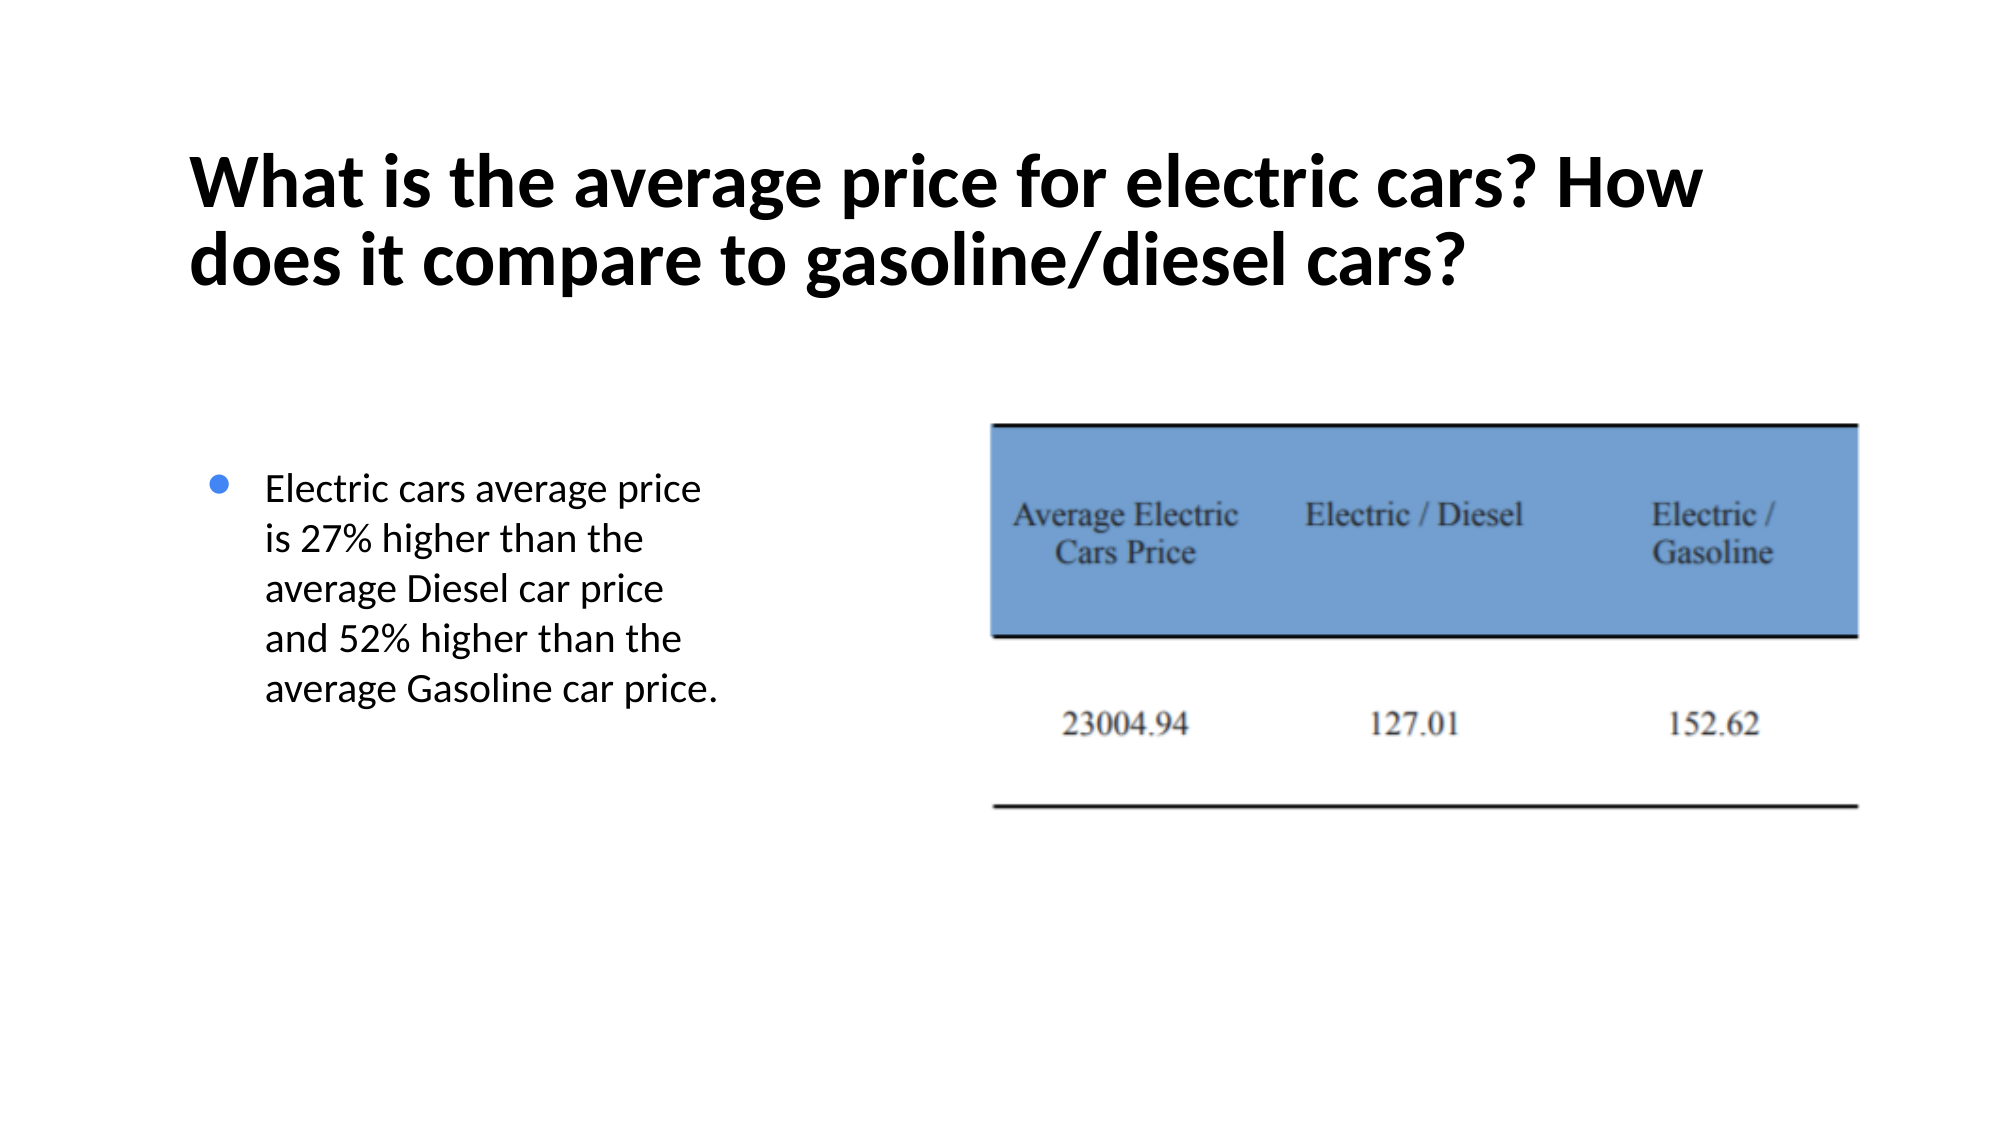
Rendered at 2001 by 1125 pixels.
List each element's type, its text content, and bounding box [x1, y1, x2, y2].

title What is the average price for electric cars? How does it compare to gasoline/diesel cars? [174, 104, 1790, 309]
text_box Electric cars average price is 27% higher than the average Diesel car price and 52% higher than the average Gasoline car price. [174, 395, 746, 726]
picture [966, 373, 1926, 915]
